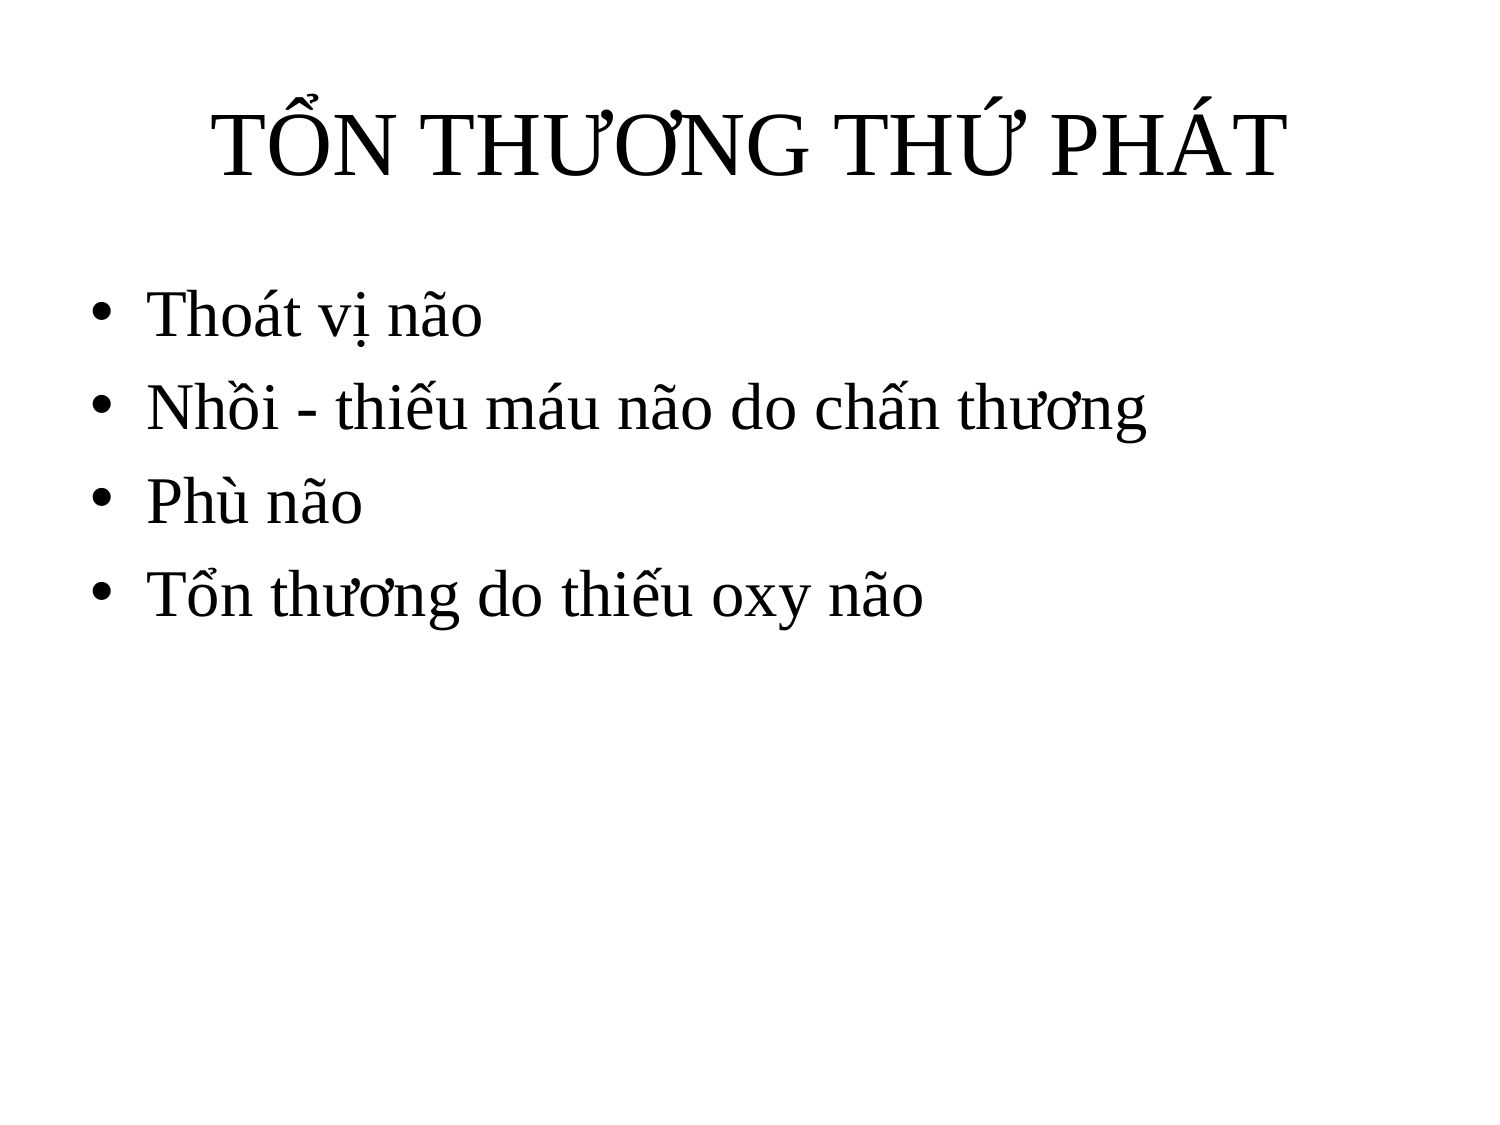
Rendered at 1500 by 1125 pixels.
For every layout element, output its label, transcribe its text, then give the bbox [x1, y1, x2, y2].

list Thoát vị não Nhồi - thiếu máu não do chấn thương Phù não Tổn thương do thiếu oxy não [75, 262, 1425, 1005]
title TỔN THƯƠNG THỨ PHÁT [75, 45, 1425, 233]
